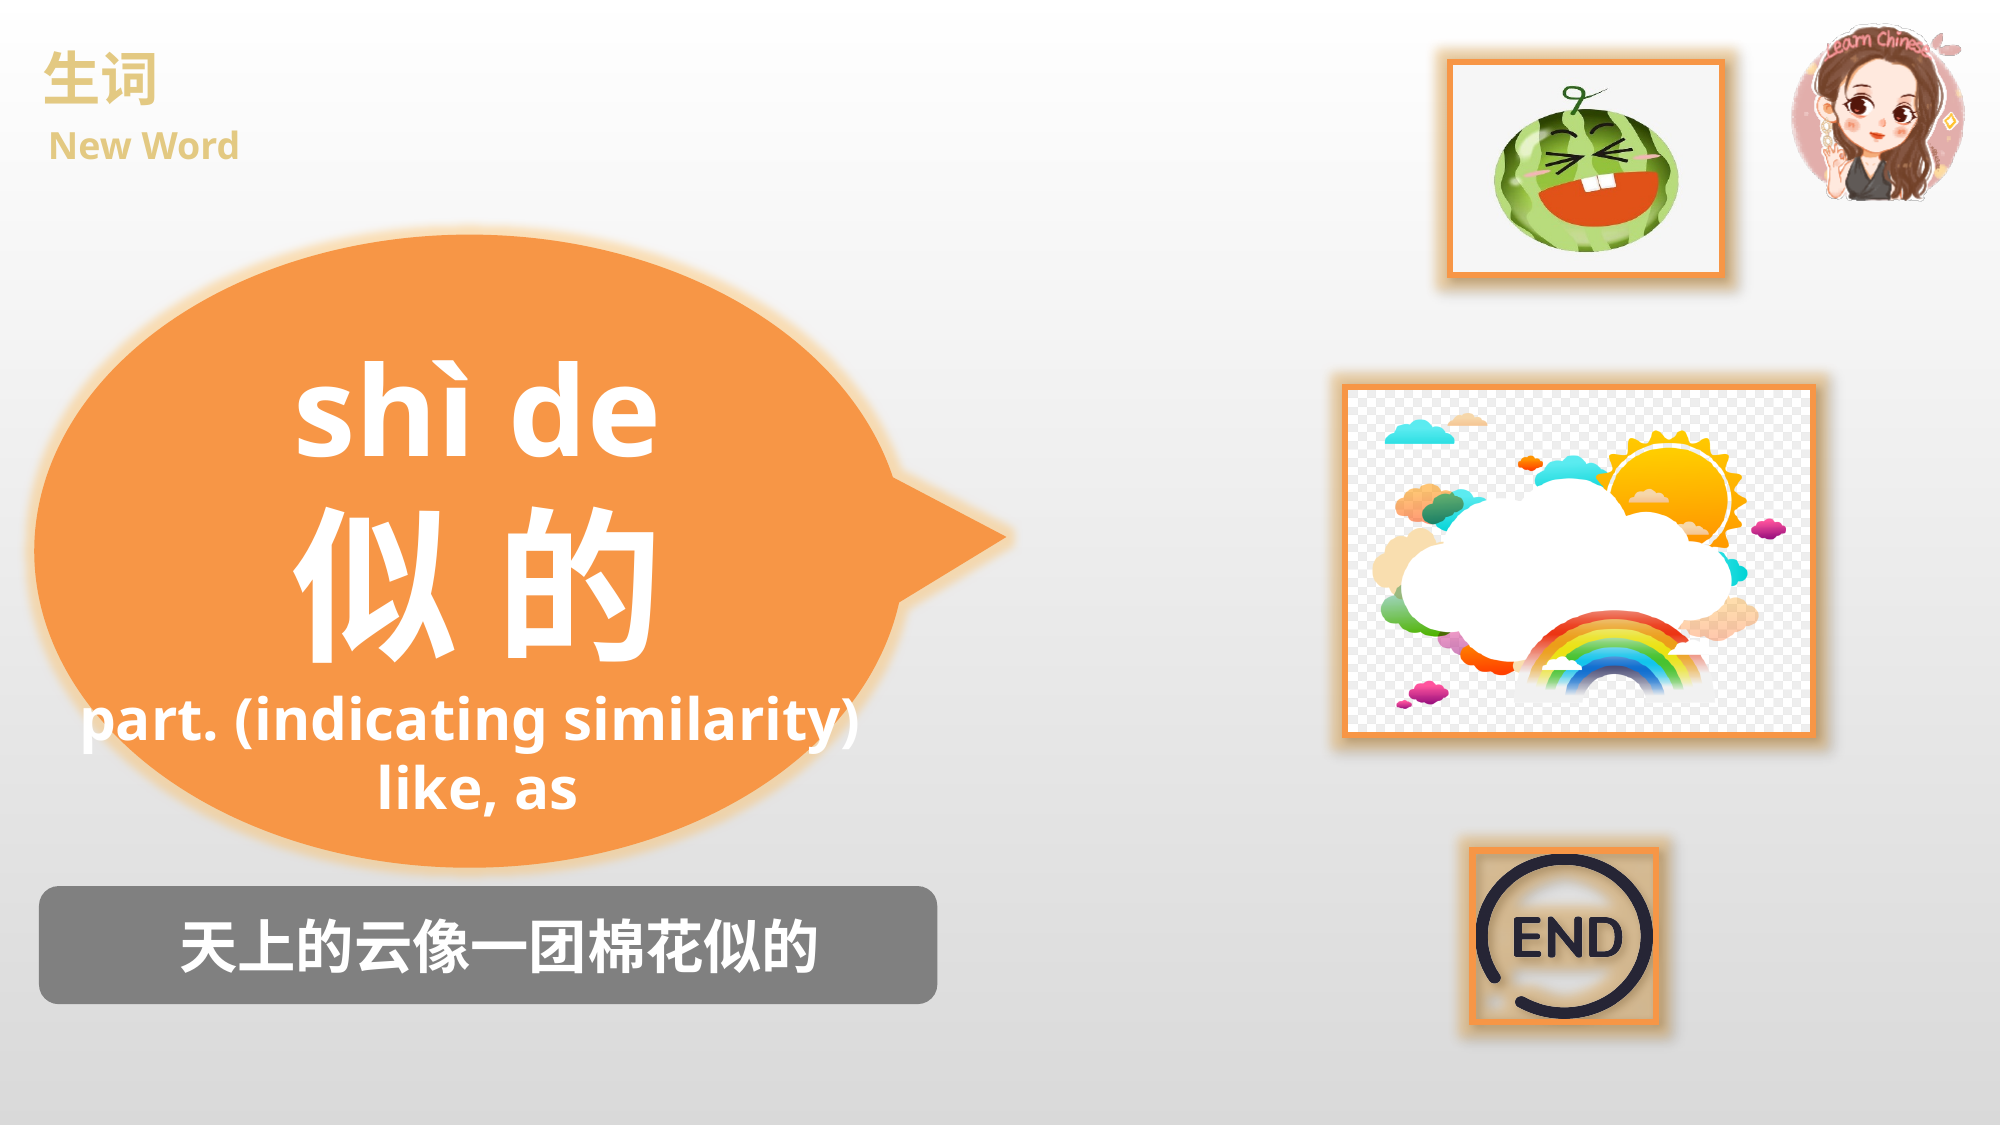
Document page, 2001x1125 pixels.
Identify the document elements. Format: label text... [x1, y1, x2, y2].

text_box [27, 239, 928, 864]
picture [1452, 65, 1719, 272]
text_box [38, 886, 938, 1005]
picture [1347, 389, 1810, 733]
picture [1758, 0, 1998, 240]
text_box 生词 [27, 35, 174, 120]
picture [1475, 853, 1653, 1019]
text_box New Word [33, 115, 256, 175]
